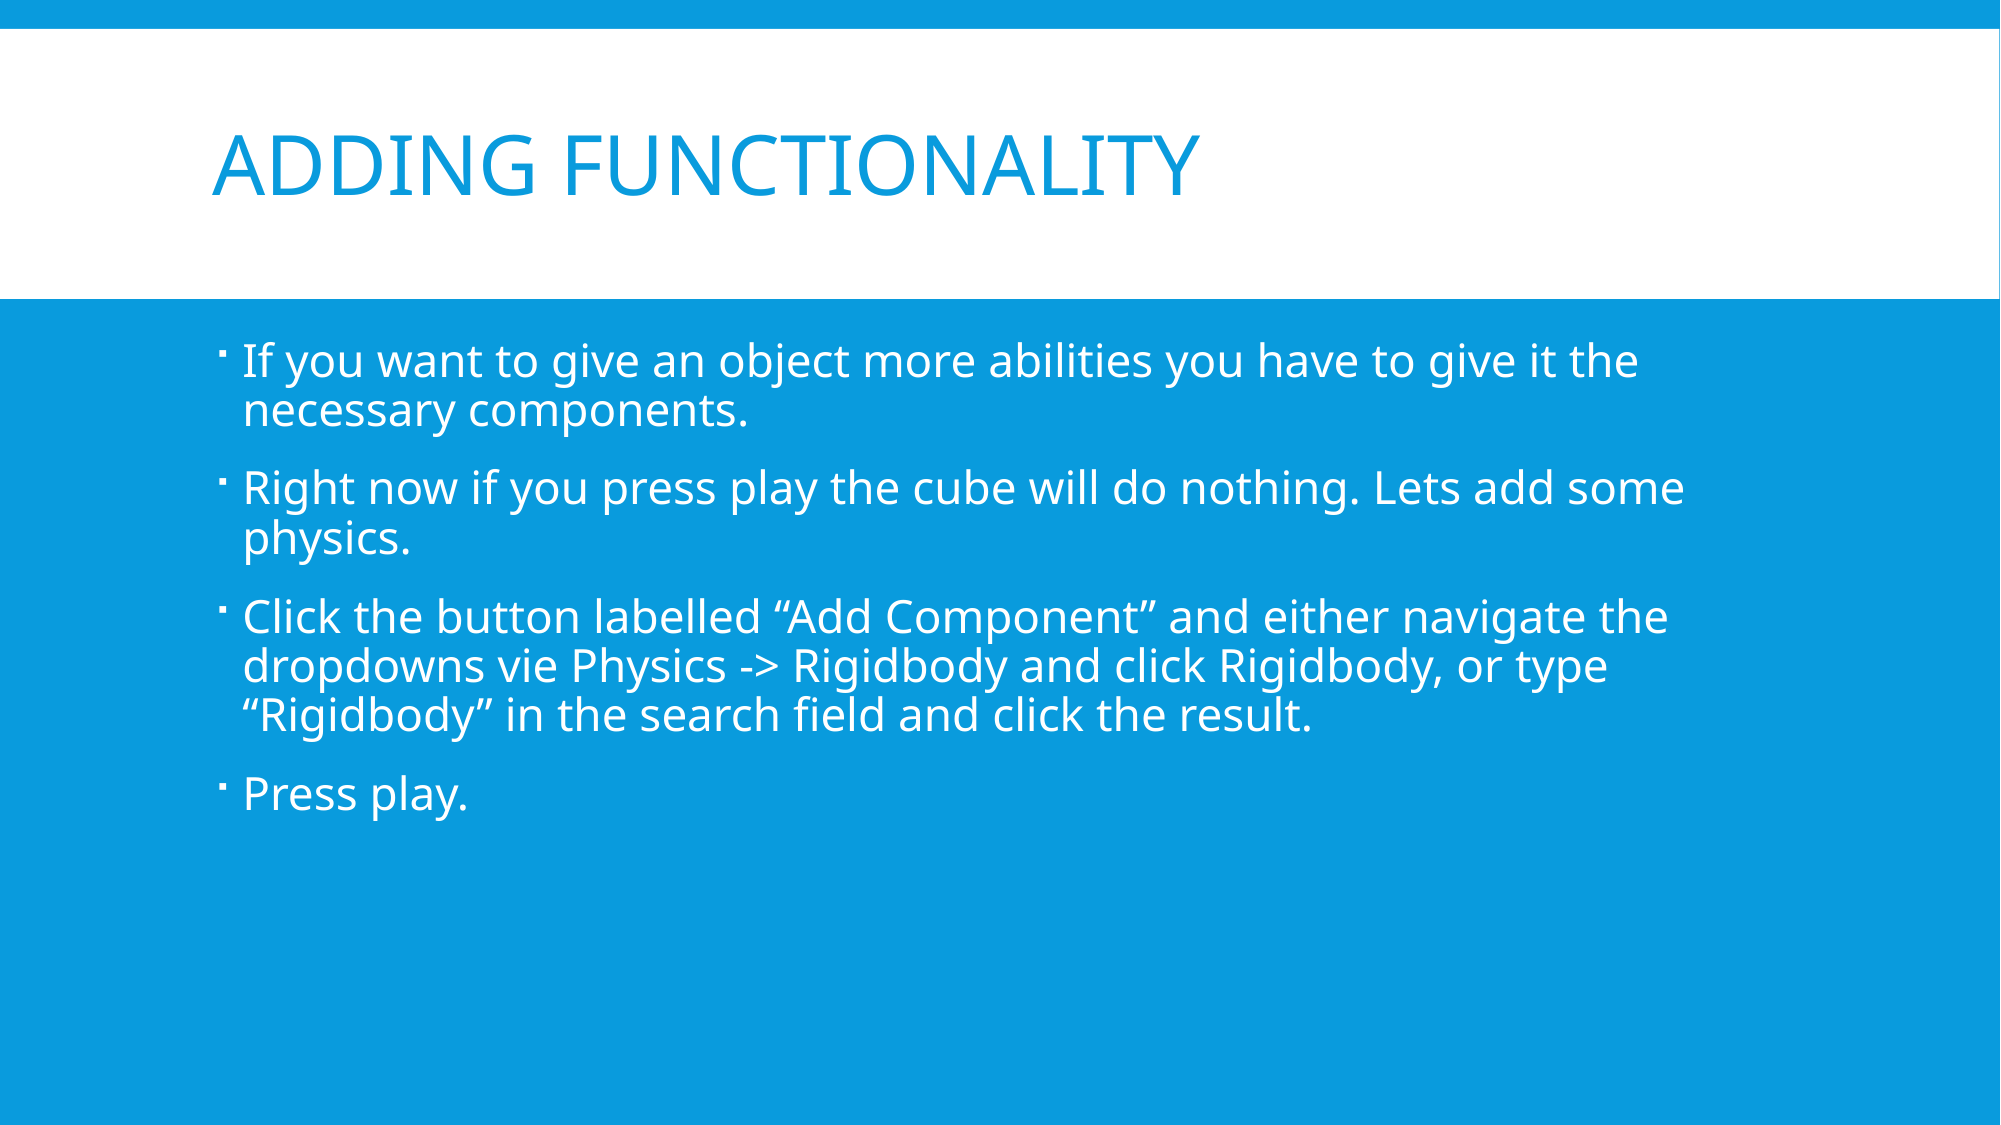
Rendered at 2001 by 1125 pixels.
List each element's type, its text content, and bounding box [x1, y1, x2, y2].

title Adding functionality [197, 46, 1803, 295]
list If you want to give an object more abilities you have to give it the necessary components. Right now if you press play the cube will do nothing. Lets add some physics. Click the button labelled “Add Component” and either navigate the dropdowns vie Physics -> Rigidbody and click Rigidbody, or type “Rigidbody” in the search field and click the result. Press play. [197, 329, 1803, 1020]
